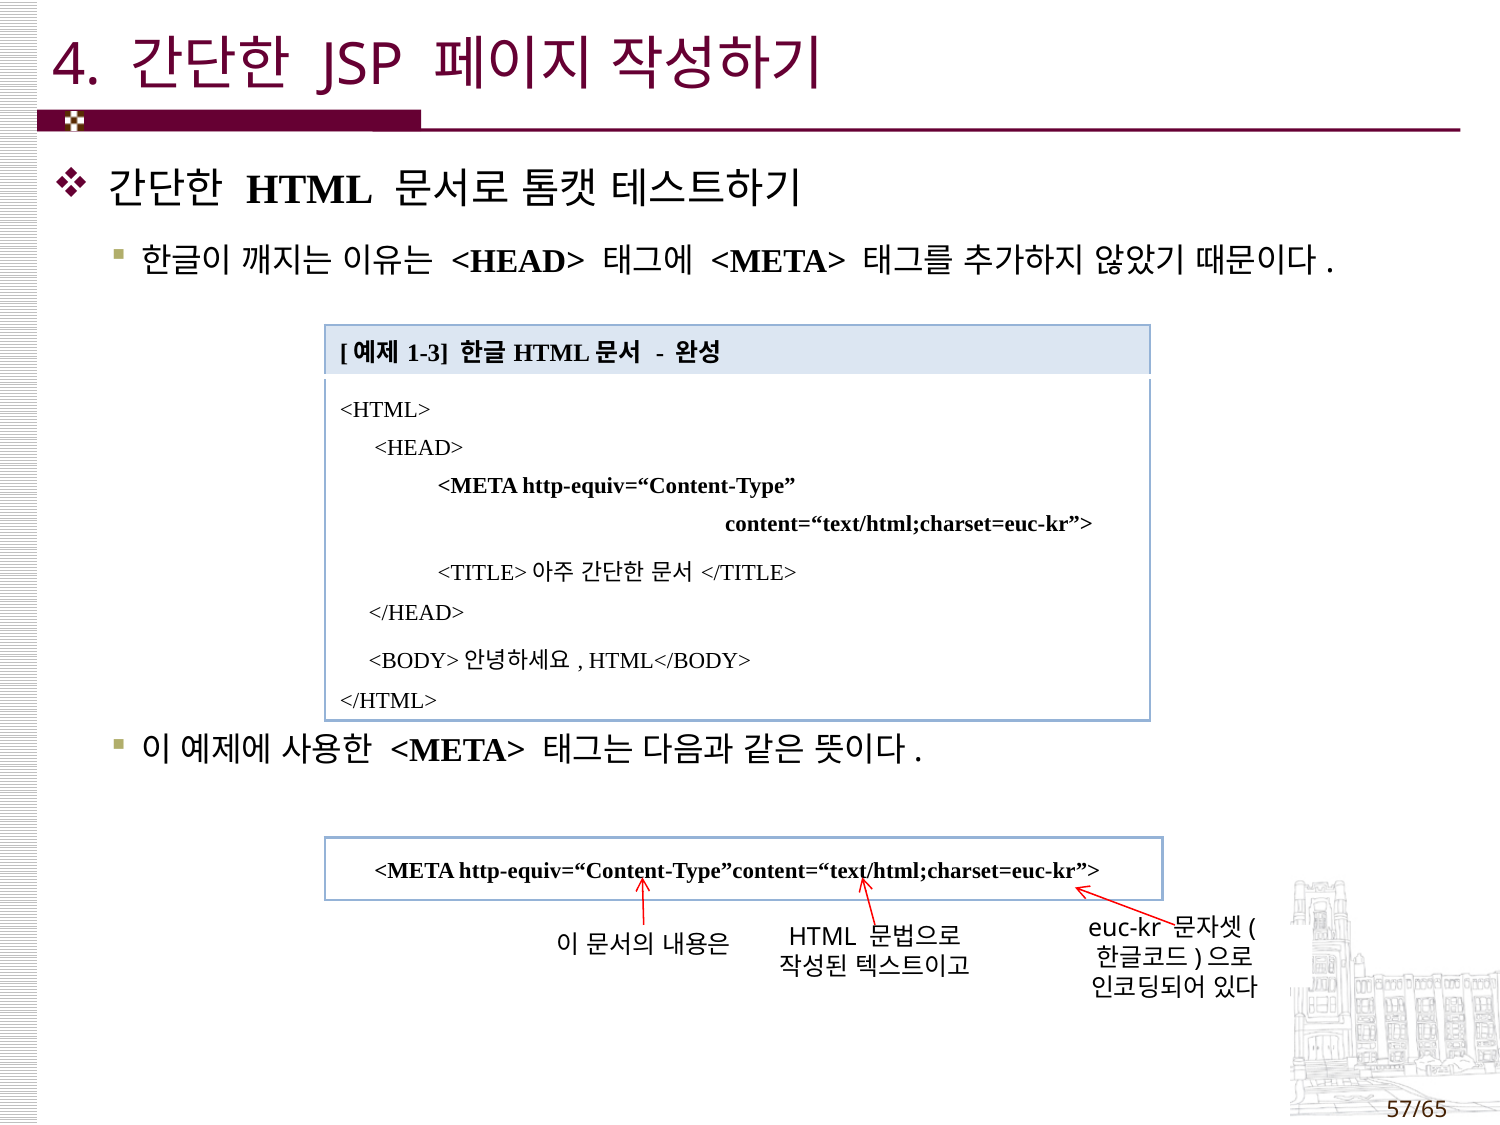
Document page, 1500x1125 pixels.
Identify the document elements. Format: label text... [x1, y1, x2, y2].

picture [65, 111, 84, 131]
list 간단한 HTML 문서로 톰캣 테스트하기 한글이 깨지는 이유는 <HEAD> 태그에 <META> 태그를 추가하지 않았기 때문이다. 이 예제에 사용한 <META> 태그는 다음과 같은 뜻이다. [37, 154, 1463, 1093]
table_header [예제1-3] 한글HTML문서 - 완성 [326, 326, 1149, 374]
table_cell <HTML> <HEAD> <META http-equiv=“Content-Type” content=“text/html;charset=euc-kr”> <TITLE>아주 간단한 문서</TITLE> </HEAD> <BODY>안녕하세요, HTML</BODY> </HTML> [326, 379, 1149, 719]
text_box 이 문서의 내용은 [523, 923, 748, 965]
picture [1290, 874, 1500, 1125]
table_header <META http-equiv=“Content-Type”content=“text/html;charset=euc-kr”> [326, 839, 1161, 899]
text_box euc-kr 문자셋(한글코드)으로 인코딩되어 있다 [1035, 923, 1315, 989]
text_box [844, 894, 893, 908]
title 4. 간단한 JSP 페이지 작성하기 [36, 13, 1278, 109]
text_box HTML 문법으로 작성된 텍스트이고 [748, 923, 1002, 977]
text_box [1106, 855, 1144, 957]
